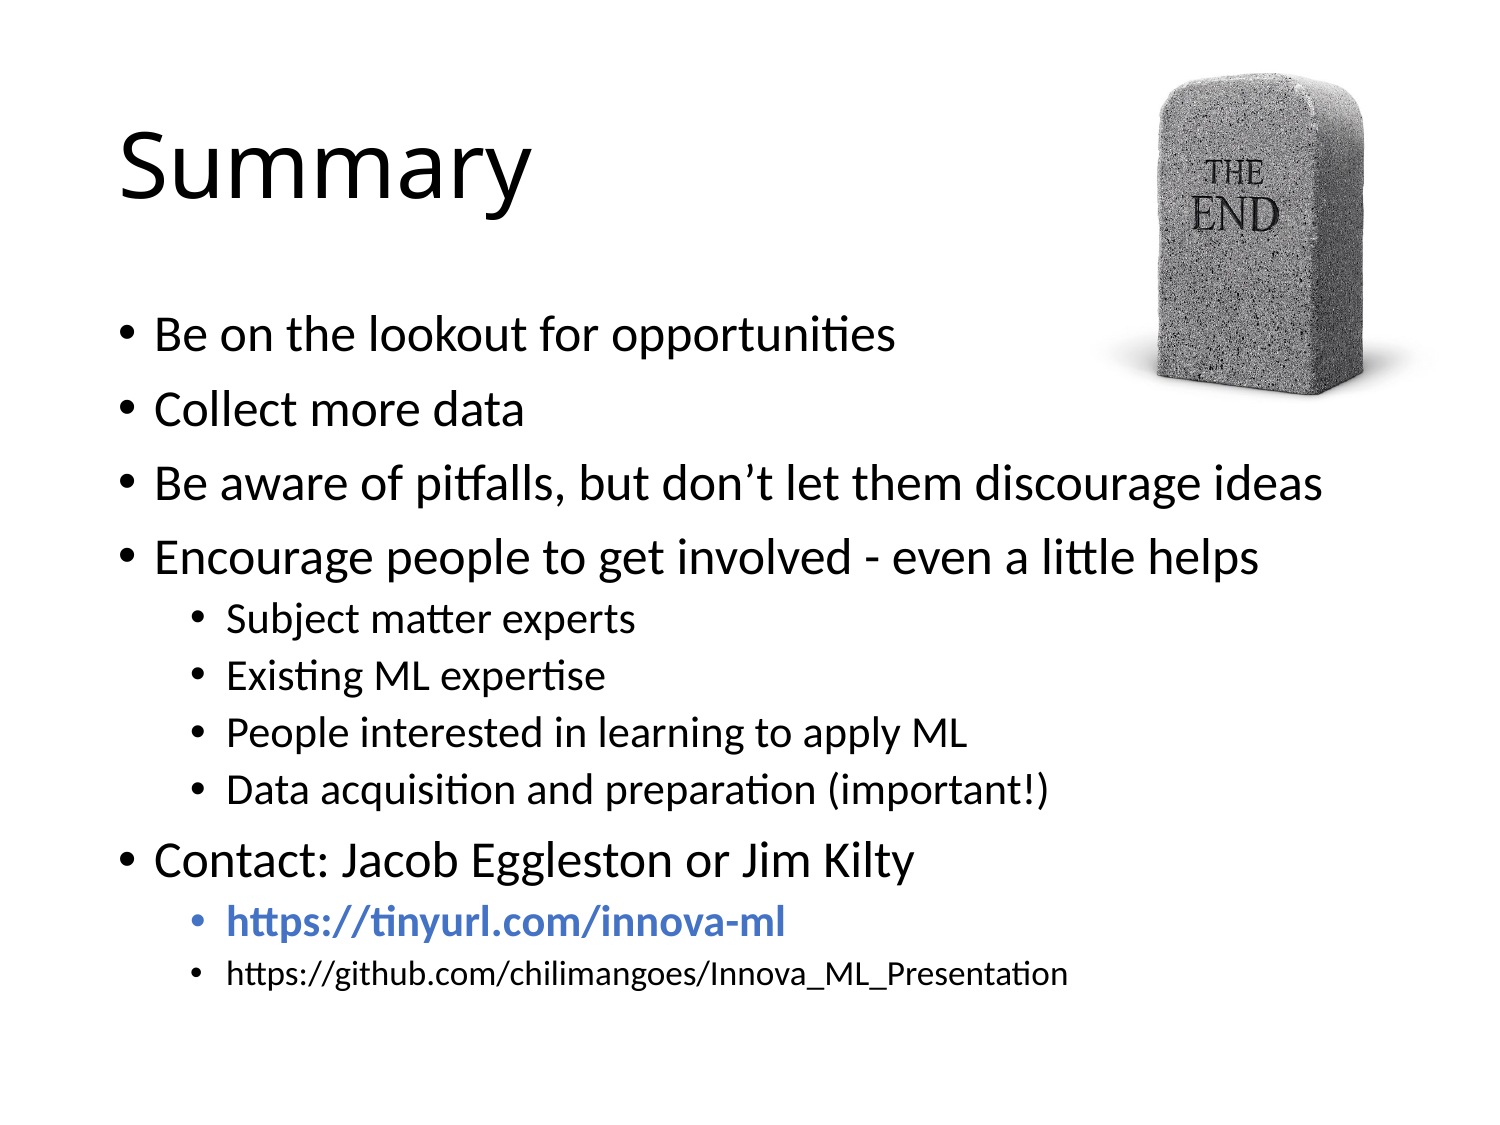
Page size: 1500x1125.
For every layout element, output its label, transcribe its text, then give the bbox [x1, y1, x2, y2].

list Be on the lookout for opportunities Collect more data Be aware of pitfalls, but don’t let them discourage ideas Encourage people to get involved - even a little helps Subject matter experts Existing ML expertise People interested in learning to apply ML Data acquisition and preparation (important!) Contact: Jacob Eggleston or Jim Kilty https://tinyurl.com/innova-ml https://github.com/chilimangoes/Innova_ML_Presentation [103, 299, 1397, 1014]
title Summary [103, 59, 1020, 278]
picture [1020, 51, 1500, 412]
